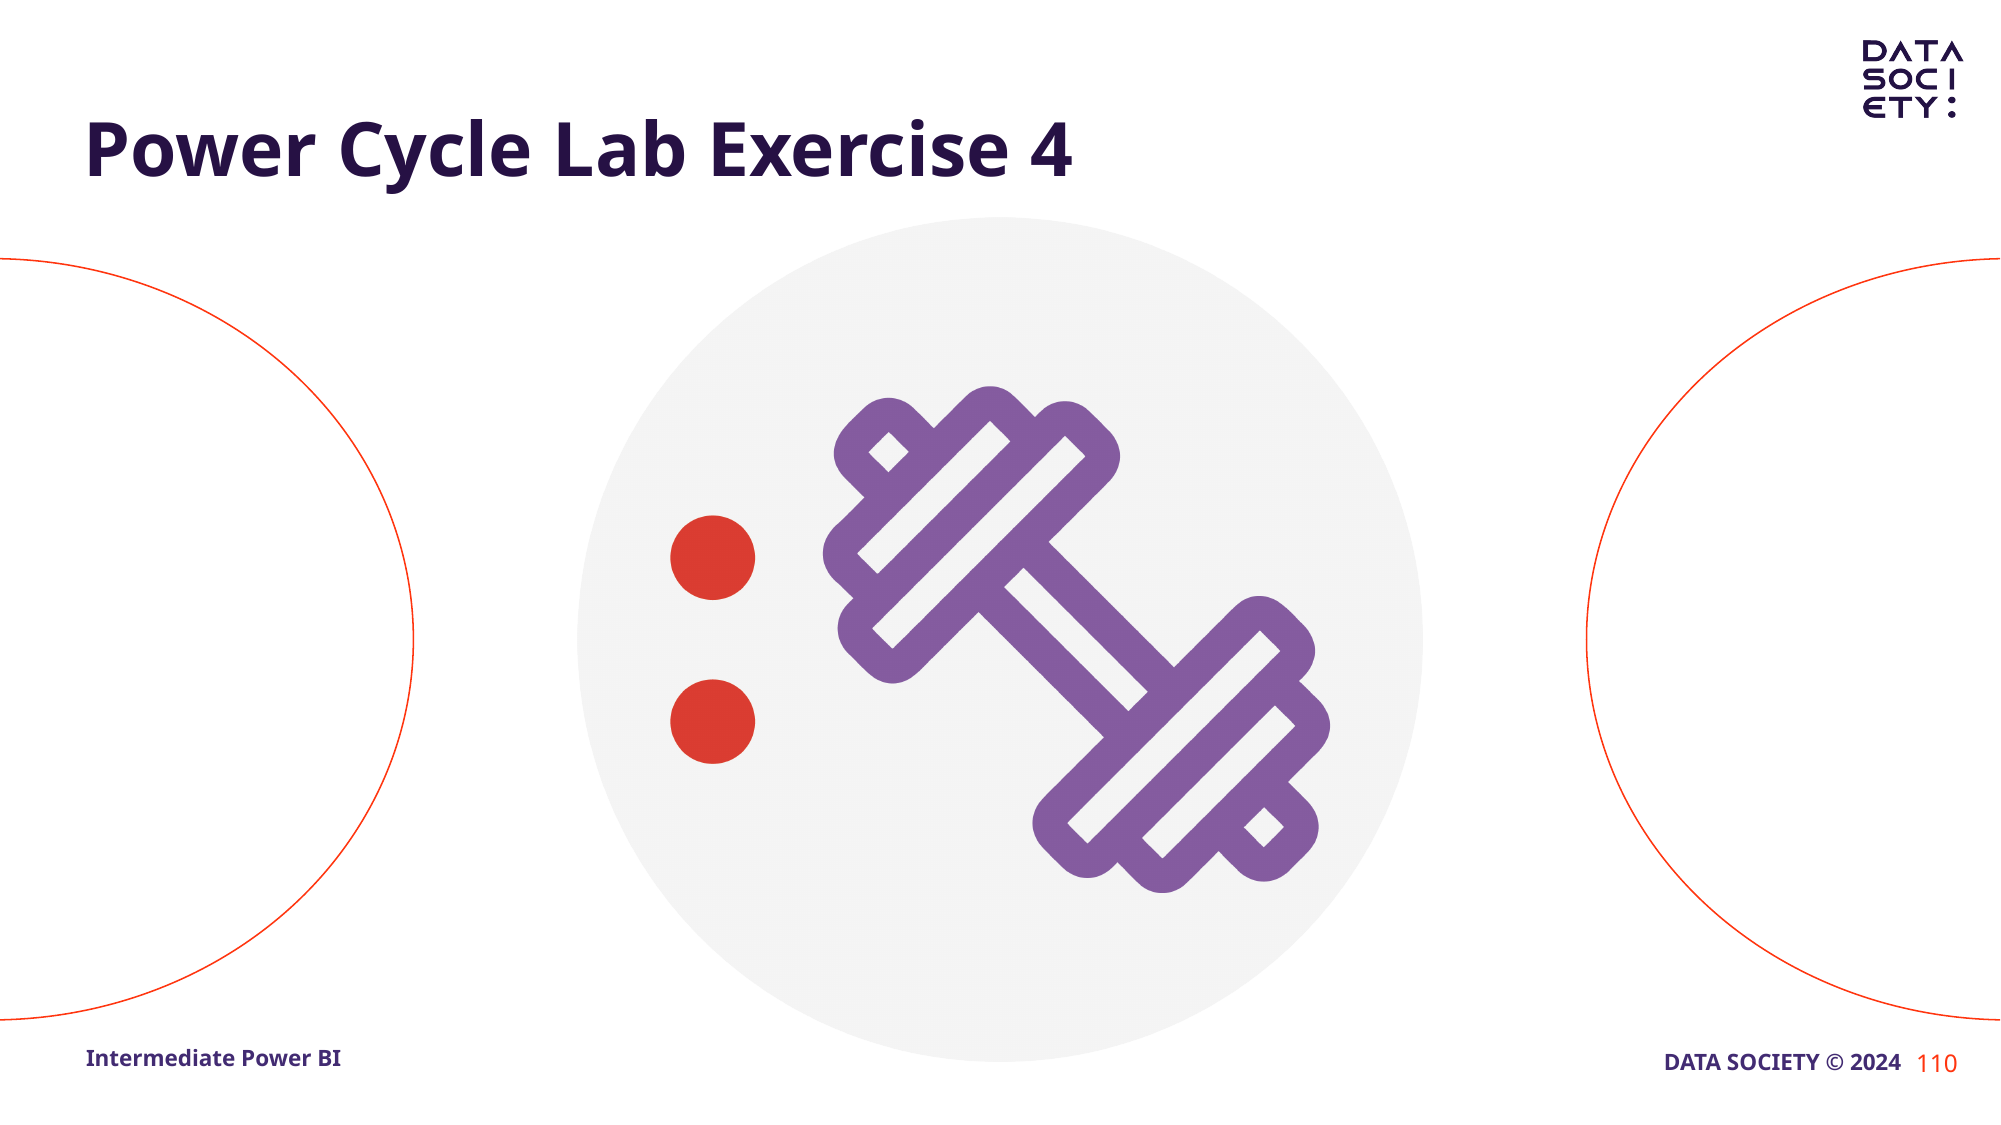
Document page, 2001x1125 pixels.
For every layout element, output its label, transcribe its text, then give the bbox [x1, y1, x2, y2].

picture [577, 217, 1423, 1062]
title Power Cycle Lab Exercise 4 [68, 86, 1932, 212]
picture [1863, 40, 1964, 118]
slide_number ‹#› [1853, 1033, 1974, 1097]
